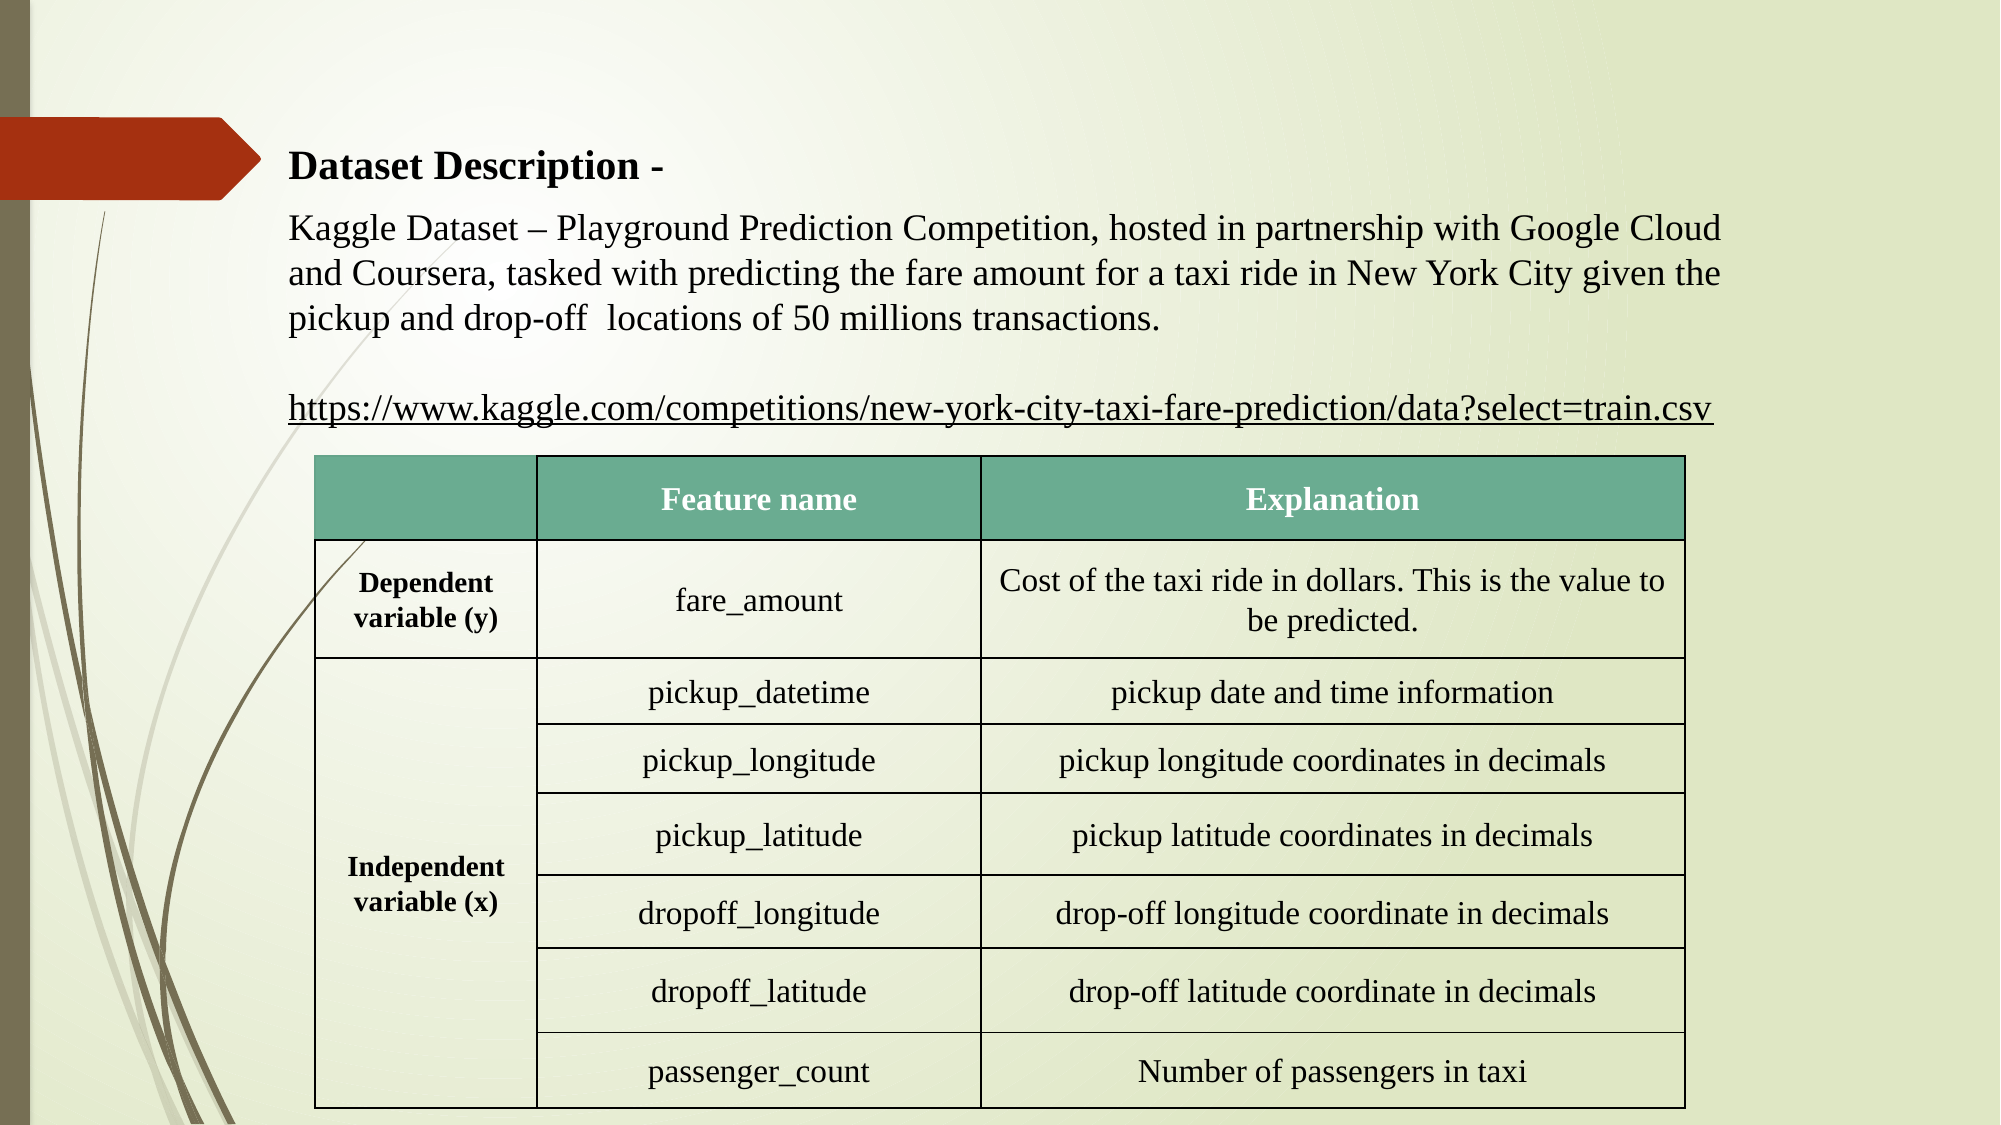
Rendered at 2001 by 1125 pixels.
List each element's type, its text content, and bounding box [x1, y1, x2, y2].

table_header [316, 457, 536, 539]
table_cell fare_amount [538, 541, 980, 657]
table_header Feature name [538, 457, 980, 539]
table_cell dropoff_longitude [538, 876, 980, 947]
table_cell drop-off latitude coordinate in decimals [982, 949, 1684, 1032]
table_header Explanation [982, 457, 1684, 539]
table_cell pickup latitude coordinates in decimals [982, 794, 1684, 874]
table_cell dropoff_latitude [538, 949, 980, 1032]
table_cell pickup_longitude [538, 725, 980, 792]
table_cell passenger_count [538, 1033, 980, 1107]
table_cell pickup longitude coordinates in decimals [982, 725, 1684, 792]
table_cell Dependent variable (y) [316, 541, 536, 657]
table_cell Number of passengers in taxi [982, 1033, 1684, 1107]
table_cell Cost of the taxi ride in dollars. This is the value to be predicted. [982, 541, 1684, 657]
table_cell Independent variable (x) [316, 659, 536, 1107]
text_box Kaggle Dataset – Playground Prediction Competition, hosted in partnership with Google Cloud and Coursera, tasked with predicting the fare amount for a taxi ride in New York City given the pickup and drop-off locations of 50 millions transactions. https://www.kaggle.com/competitions/new-york-city-taxi-fare-prediction/data?select=train.csv [273, 196, 1764, 436]
table_cell pickup_latitude [538, 794, 980, 874]
table_cell drop-off longitude coordinate in decimals [982, 876, 1684, 947]
text_box Dataset Description - [273, 130, 1274, 196]
table_cell pickup_datetime [538, 659, 980, 723]
table_cell pickup date and time information [982, 659, 1684, 723]
